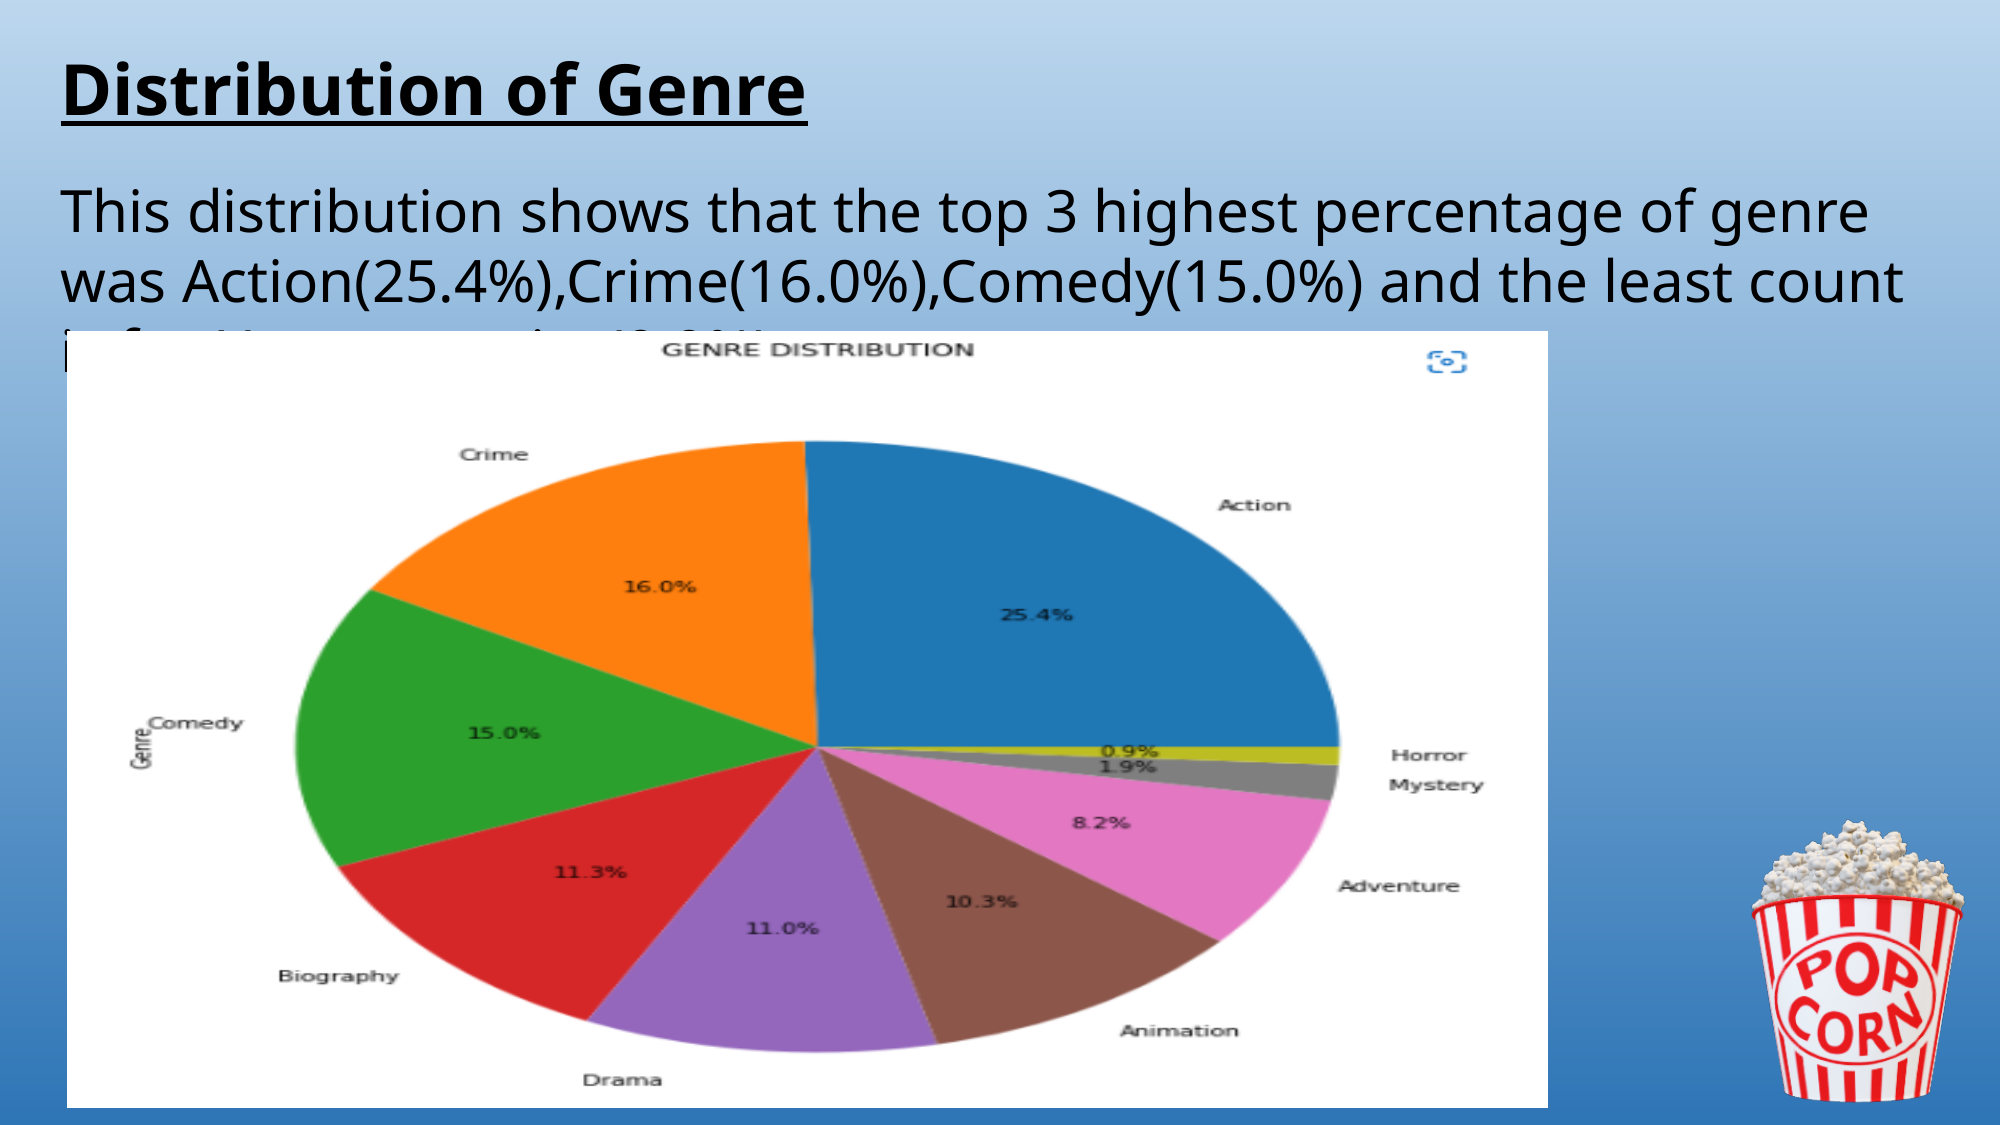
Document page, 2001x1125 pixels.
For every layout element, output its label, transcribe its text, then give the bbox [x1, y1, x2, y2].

picture [67, 331, 1548, 1109]
text_box This distribution shows that the top 3 highest percentage of genre was Action(25.4%),Crime(16.0%),Comedy(15.0%) and the least count is for Horror movies(0.9%) [45, 166, 1961, 391]
title Distribution of Genre [45, 46, 998, 140]
picture [1734, 802, 1981, 1108]
